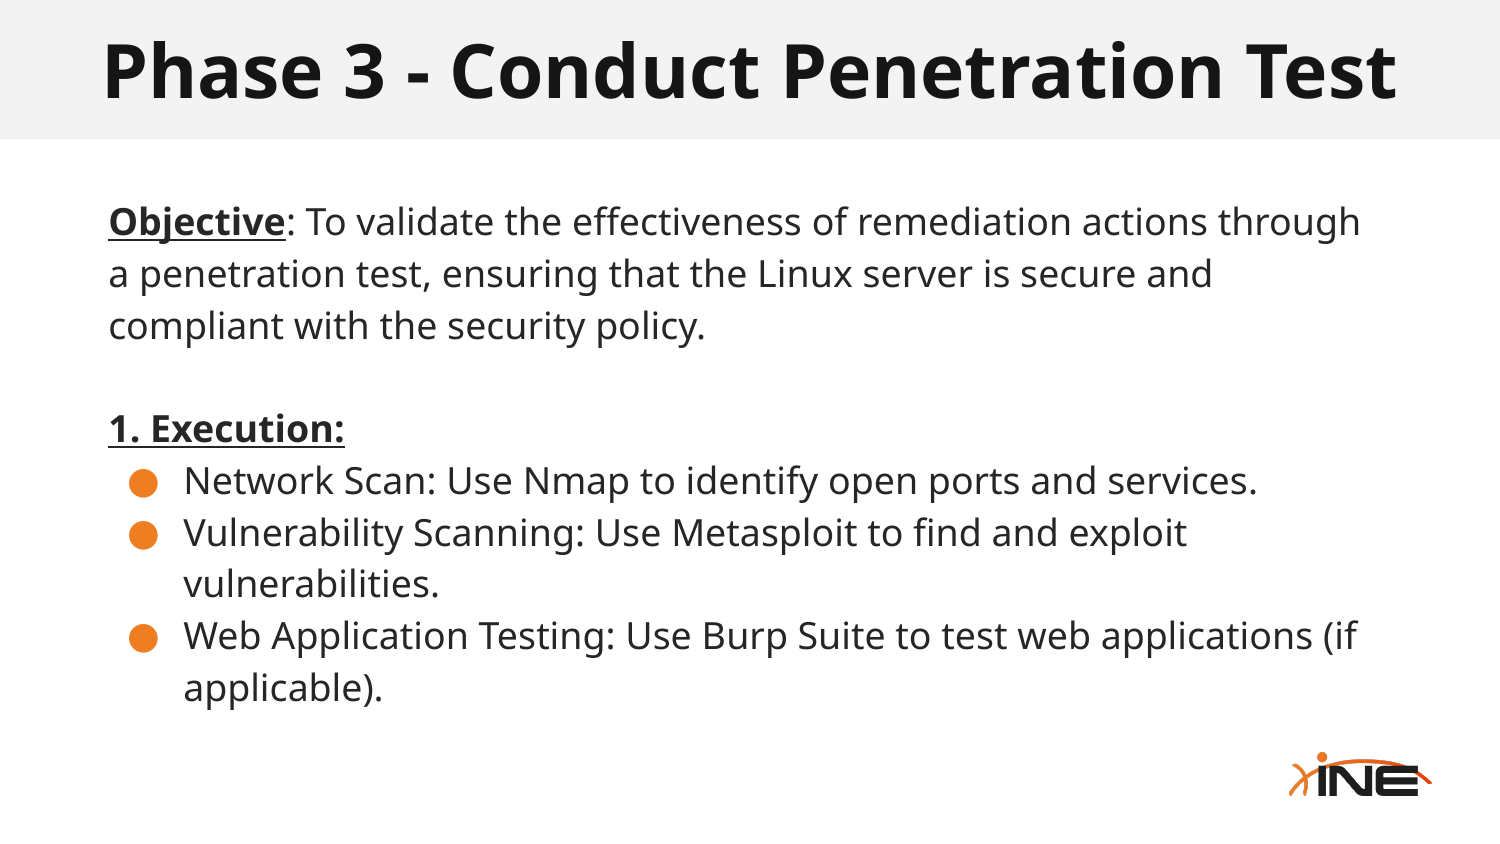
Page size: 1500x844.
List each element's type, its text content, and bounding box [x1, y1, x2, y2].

picture [1289, 752, 1432, 796]
title Phase 3 - Conduct Penetration Test [0, 0, 1500, 140]
list Objective: To validate the effectiveness of remediation actions through a penetration test, ensuring that the Linux server is secure and compliant with the security policy. 1. Execution: Network Scan: Use Nmap to identify open ports and services. Vulnerability Scanning: Use Metasploit to find and exploit vulnerabilities. Web Application Testing: Use Burp Suite to test web applications (if applicable). [93, 176, 1404, 754]
